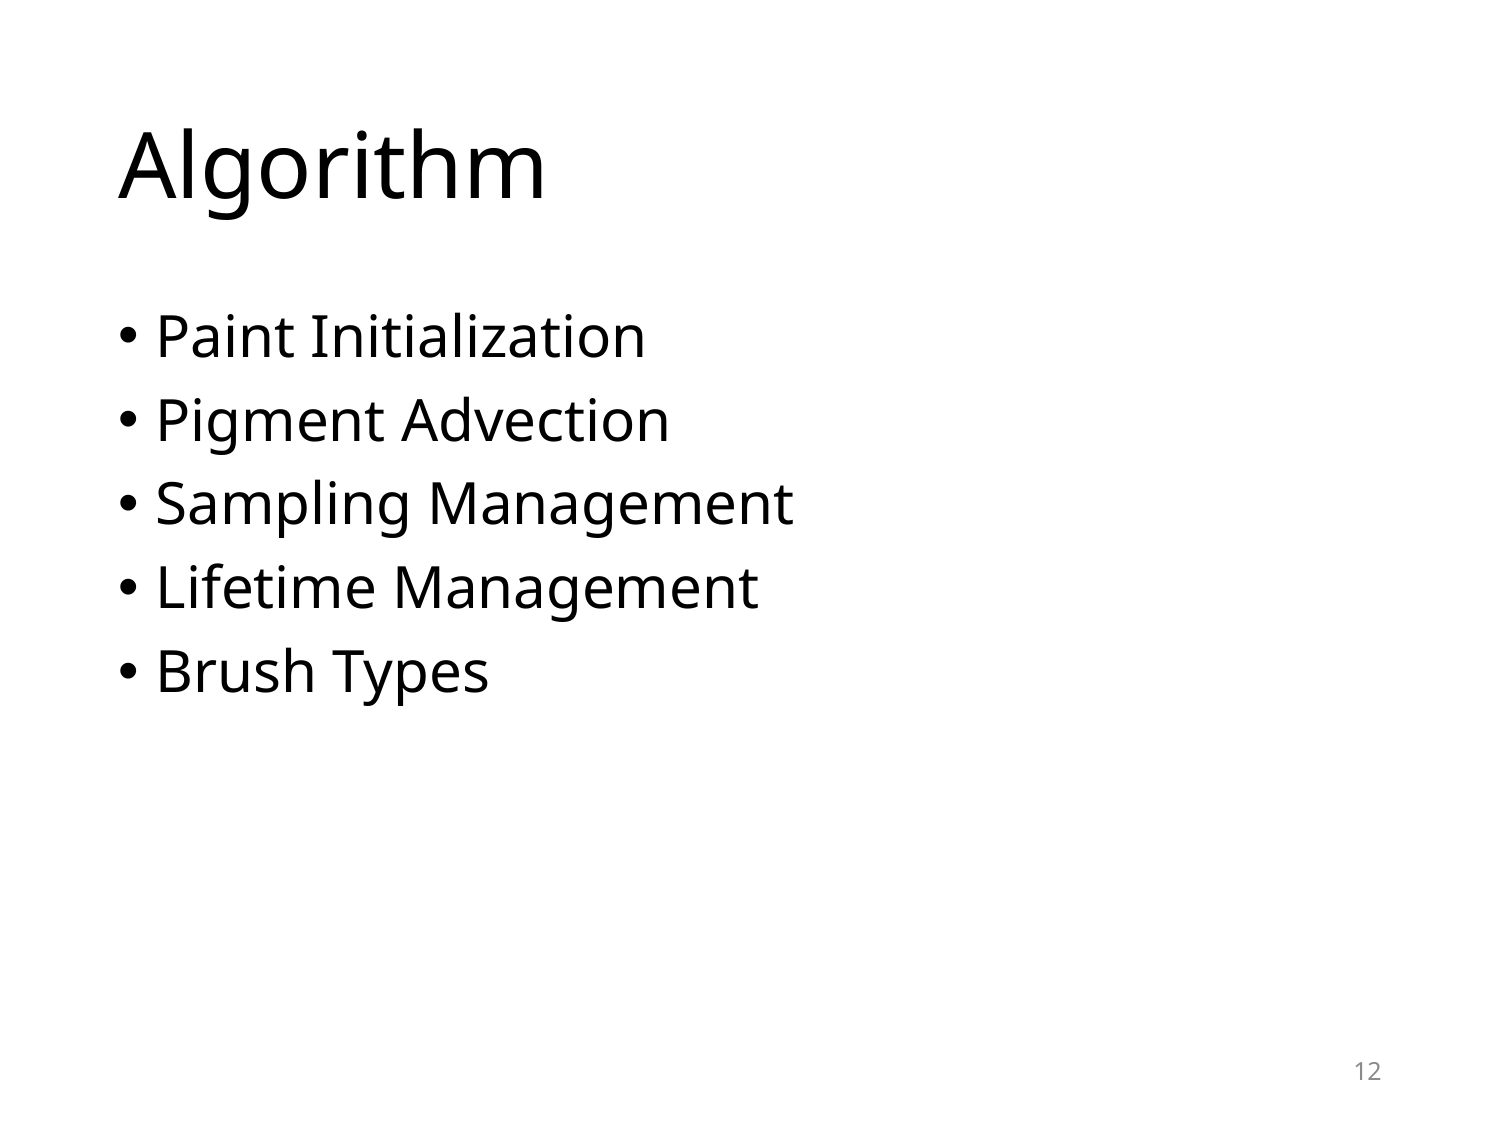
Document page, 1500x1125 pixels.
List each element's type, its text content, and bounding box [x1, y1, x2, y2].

title Algorithm [103, 59, 1397, 278]
list Paint Initialization Pigment Advection Sampling Management Lifetime Management Brush Types [103, 299, 1397, 1014]
slide_number 12 [1059, 1042, 1397, 1103]
